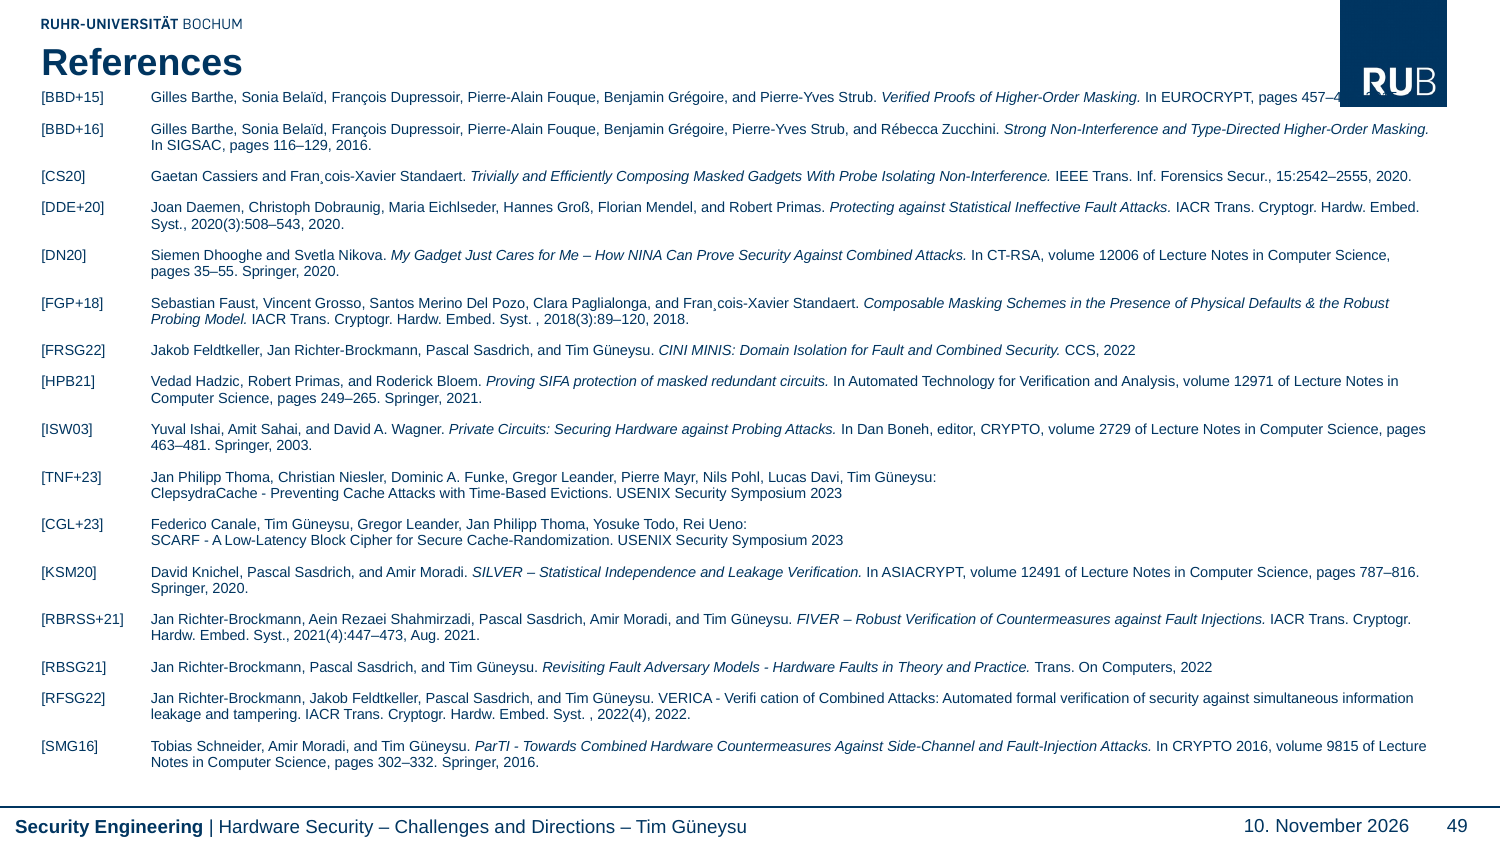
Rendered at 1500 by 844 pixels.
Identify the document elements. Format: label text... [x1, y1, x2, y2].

table_header [BBD+15] [41, 82, 136, 113]
table_cell [DN20] [41, 240, 136, 287]
table_cell Federico Canale, Tim Güneysu, Gregor Leander, Jan Philipp Thoma, Yosuke Todo, Rei Ueno: SCARF - A Low-Latency Block Cipher for Secure Cache-Randomization. USENIX Security Symposium 2023 [136, 509, 1447, 556]
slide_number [1228, 806, 1445, 844]
table_cell [TNF+23] [41, 461, 136, 509]
picture [1340, 0, 1447, 82]
table_cell [RBRSS+21] [41, 604, 136, 651]
slide_number 49 [1446, 806, 1496, 844]
table_cell [CGL+23] [41, 509, 136, 556]
table_cell Sebastian Faust, Vincent Grosso, Santos Merino Del Pozo, Clara Paglialonga, and Fran¸cois-Xavier Standaert. Composable Masking Schemes in the Presence of Physical Defaults & the Robust Probing Model. IACR Trans. Cryptogr. Hardw. Embed. Syst. , 2018(3):89–120, 2018. [136, 287, 1447, 335]
title References [41, 37, 1282, 82]
table_cell [FRSG22] [41, 335, 136, 366]
table_cell [SMG16] [41, 730, 136, 778]
table_cell Jan Richter-Brockmann, Jakob Feldtkeller, Pascal Sasdrich, and Tim Güneysu. VERICA - Verifi cation of Combined Attacks: Automated formal verification of security against simultaneous information leakage and tampering. IACR Trans. Cryptogr. Hardw. Embed. Syst. , 2022(4), 2022. [136, 683, 1447, 730]
table_cell David Knichel, Pascal Sasdrich, and Amir Moradi. SILVER – Statistical Independence and Leakage Verification. In ASIACRYPT, volume 12491 of Lecture Notes in Computer Science, pages 787–816. Springer, 2020. [136, 556, 1447, 604]
table_cell [DDE+20] [41, 192, 136, 240]
table_cell Jan Philipp Thoma, Christian Niesler, Dominic A. Funke, Gregor Leander, Pierre Mayr, Nils Pohl, Lucas Davi, Tim Güneysu: ClepsydraCache - Preventing Cache Attacks with Time-Based Evictions. USENIX Security Symposium 2023 [136, 461, 1447, 509]
table_cell [BBD+16] [41, 113, 136, 161]
table_cell Gilles Barthe, Sonia Belaïd, François Dupressoir, Pierre-Alain Fouque, Benjamin Grégoire, Pierre-Yves Strub, and Rébecca Zucchini. Strong Non-Interference and Type-Directed Higher-Order Masking. In SIGSAC, pages 116–129, 2016. [136, 113, 1447, 161]
table_cell Tobias Schneider, Amir Moradi, and Tim Güneysu. ParTI - Towards Combined Hardware Countermeasures Against Side-Channel and Fault-Injection Attacks. In CRYPTO 2016, volume 9815 of Lecture Notes in Computer Science, pages 302–332. Springer, 2016. [136, 730, 1447, 778]
table_cell [KSM20] [41, 556, 136, 604]
table_cell Jan Richter-Brockmann, Pascal Sasdrich, and Tim Güneysu. Revisiting Fault Adversary Models - Hardware Faults in Theory and Practice. Trans. On Computers, 2022 [136, 651, 1447, 683]
table_cell Siemen Dhooghe and Svetla Nikova. My Gadget Just Cares for Me – How NINA Can Prove Security Against Combined Attacks. In CT-RSA, volume 12006 of Lecture Notes in Computer Science, pages 35–55. Springer, 2020. [136, 240, 1447, 287]
footer Hardware Security – Challenges and Directions – Tim Güneysu [218, 806, 971, 844]
picture [41, 15, 242, 30]
table_cell [RBSG21] [41, 651, 136, 683]
table_cell Jan Richter-Brockmann, Aein Rezaei Shahmirzadi, Pascal Sasdrich, Amir Moradi, and Tim Güneysu. FIVER – Robust Verification of Countermeasures against Fault Injections. IACR Trans. Cryptogr. Hardw. Embed. Syst., 2021(4):447–473, Aug. 2021. [136, 604, 1447, 651]
table_cell [HPB21] [41, 366, 136, 414]
table_cell Jakob Feldtkeller, Jan Richter-Brockmann, Pascal Sasdrich, and Tim Güneysu. CINI MINIS: Domain Isolation for Fault and Combined Security. CCS, 2022 [136, 335, 1447, 366]
table_cell Joan Daemen, Christoph Dobraunig, Maria Eichlseder, Hannes Groß, Florian Mendel, and Robert Primas. Protecting against Statistical Ineffective Fault Attacks. IACR Trans. Cryptogr. Hardw. Embed. Syst., 2020(3):508–543, 2020. [136, 192, 1447, 240]
table_cell Vedad Hadzic, Robert Primas, and Roderick Bloem. Proving SIFA protection of masked redundant circuits. In Automated Technology for Verification and Analysis, volume 12971 of Lecture Notes in Computer Science, pages 249–265. Springer, 2021. [136, 366, 1447, 414]
table_cell [RFSG22] [41, 683, 136, 730]
table_header Gilles Barthe, Sonia Belaïd, François Dupressoir, Pierre-Alain Fouque, Benjamin Grégoire, and Pierre-Yves Strub. Verified Proofs of Higher-Order Masking. In EUROCRYPT, pages 457–485, 2015. [136, 82, 1447, 113]
table_cell Gaetan Cassiers and Fran¸cois-Xavier Standaert. Trivially and Efficiently Composing Masked Gadgets With Probe Isolating Non-Interference. IEEE Trans. Inf. Forensics Secur., 15:2542–2555, 2020. [136, 161, 1447, 192]
table_cell [ISW03] [41, 414, 136, 461]
table_cell [CS20] [41, 161, 136, 192]
table_cell Yuval Ishai, Amit Sahai, and David A. Wagner. Private Circuits: Securing Hardware against Probing Attacks. In Dan Boneh, editor, CRYPTO, volume 2729 of Lecture Notes in Computer Science, pages 463–481. Springer, 2003. [136, 414, 1447, 461]
table_cell [FGP+18] [41, 287, 136, 335]
